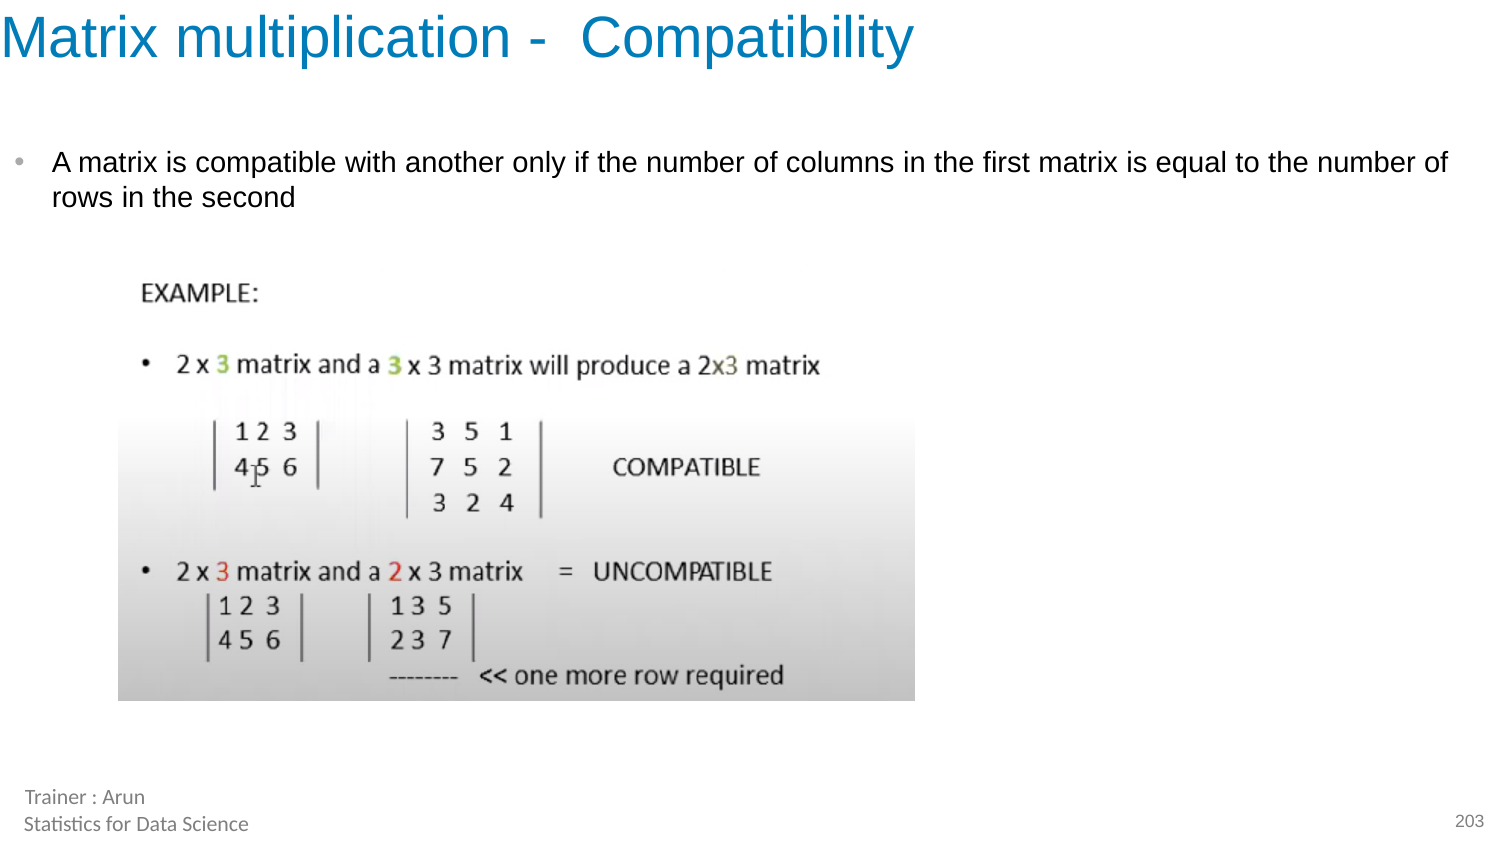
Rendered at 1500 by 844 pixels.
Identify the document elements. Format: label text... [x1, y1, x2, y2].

title Matrix multiplication - Compatibility [0, 0, 1403, 105]
picture [117, 268, 916, 701]
list A matrix is compatible with another only if the number of columns in the first matrix is equal to the number of rows in the second [14, 143, 1486, 669]
